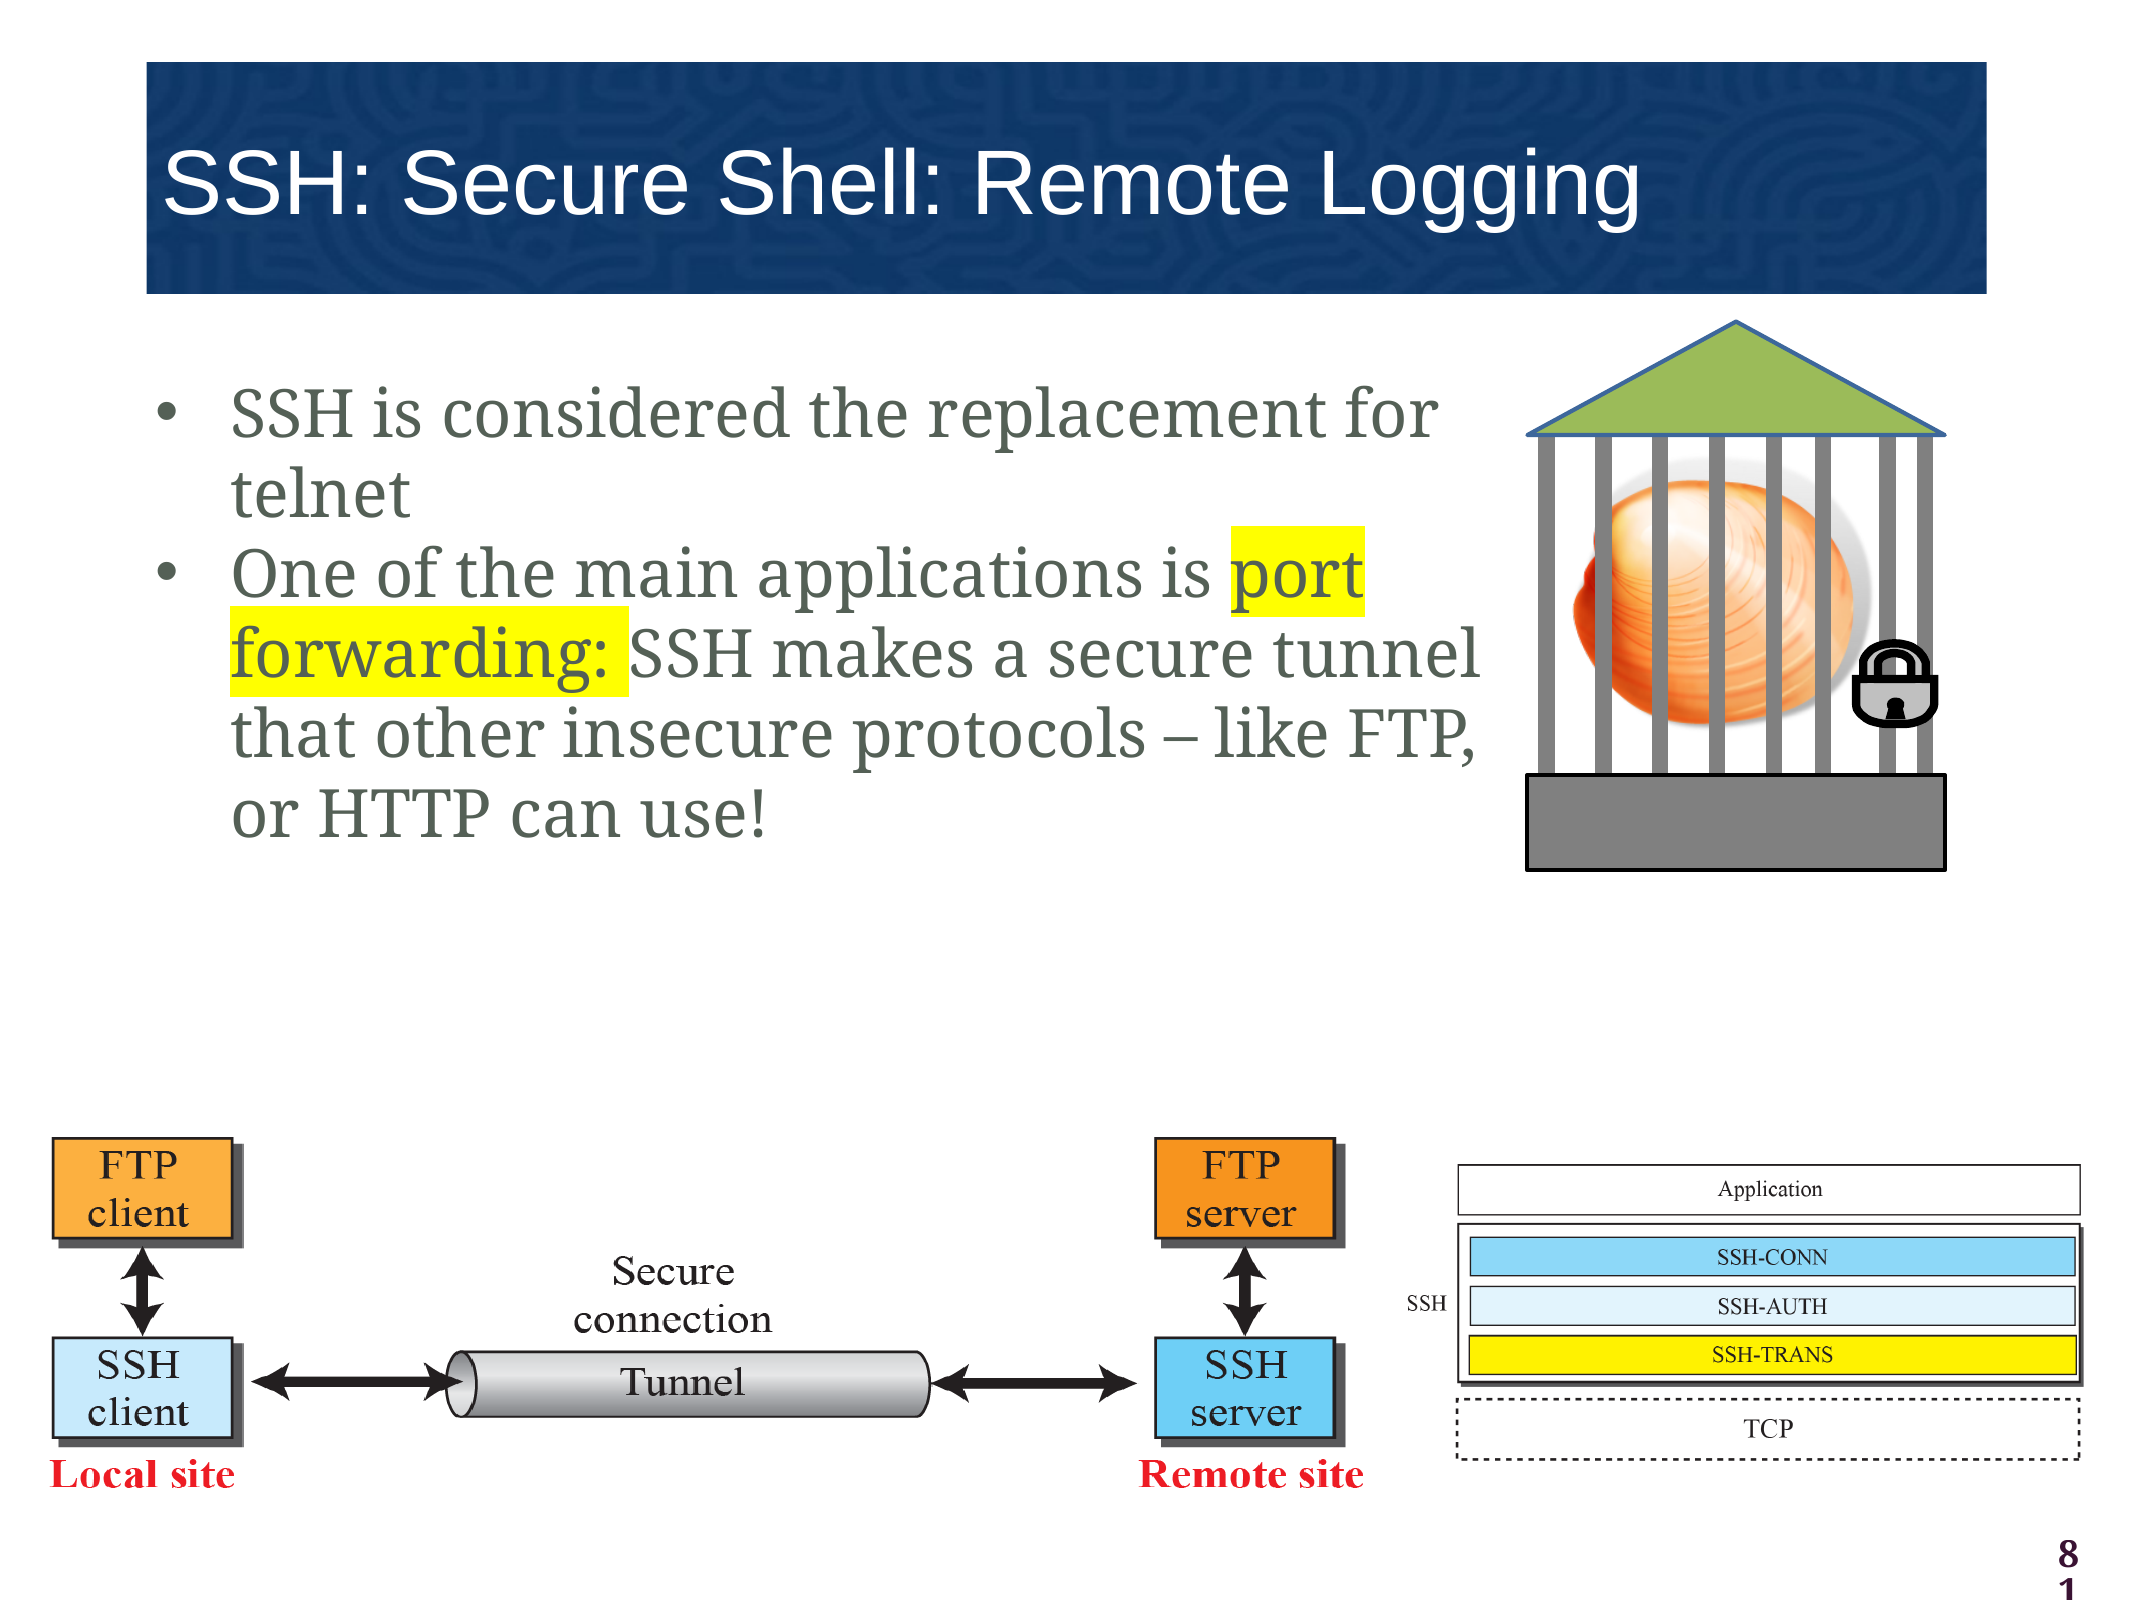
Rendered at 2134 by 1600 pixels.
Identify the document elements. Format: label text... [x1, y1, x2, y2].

text_box SSH: Secure Shell: Remote Logging [146, 62, 1987, 294]
picture [1406, 1164, 2085, 1461]
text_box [1527, 321, 1945, 871]
slide_number 81 [2049, 1521, 2105, 1585]
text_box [49, 1137, 1366, 1500]
text_box SSH is considered the replacement for telnet One of the main applications is port forwarding: SSH makes a secure tunnel that other insecure protocols – like FTP, or HTTP can use! [146, 362, 1527, 859]
